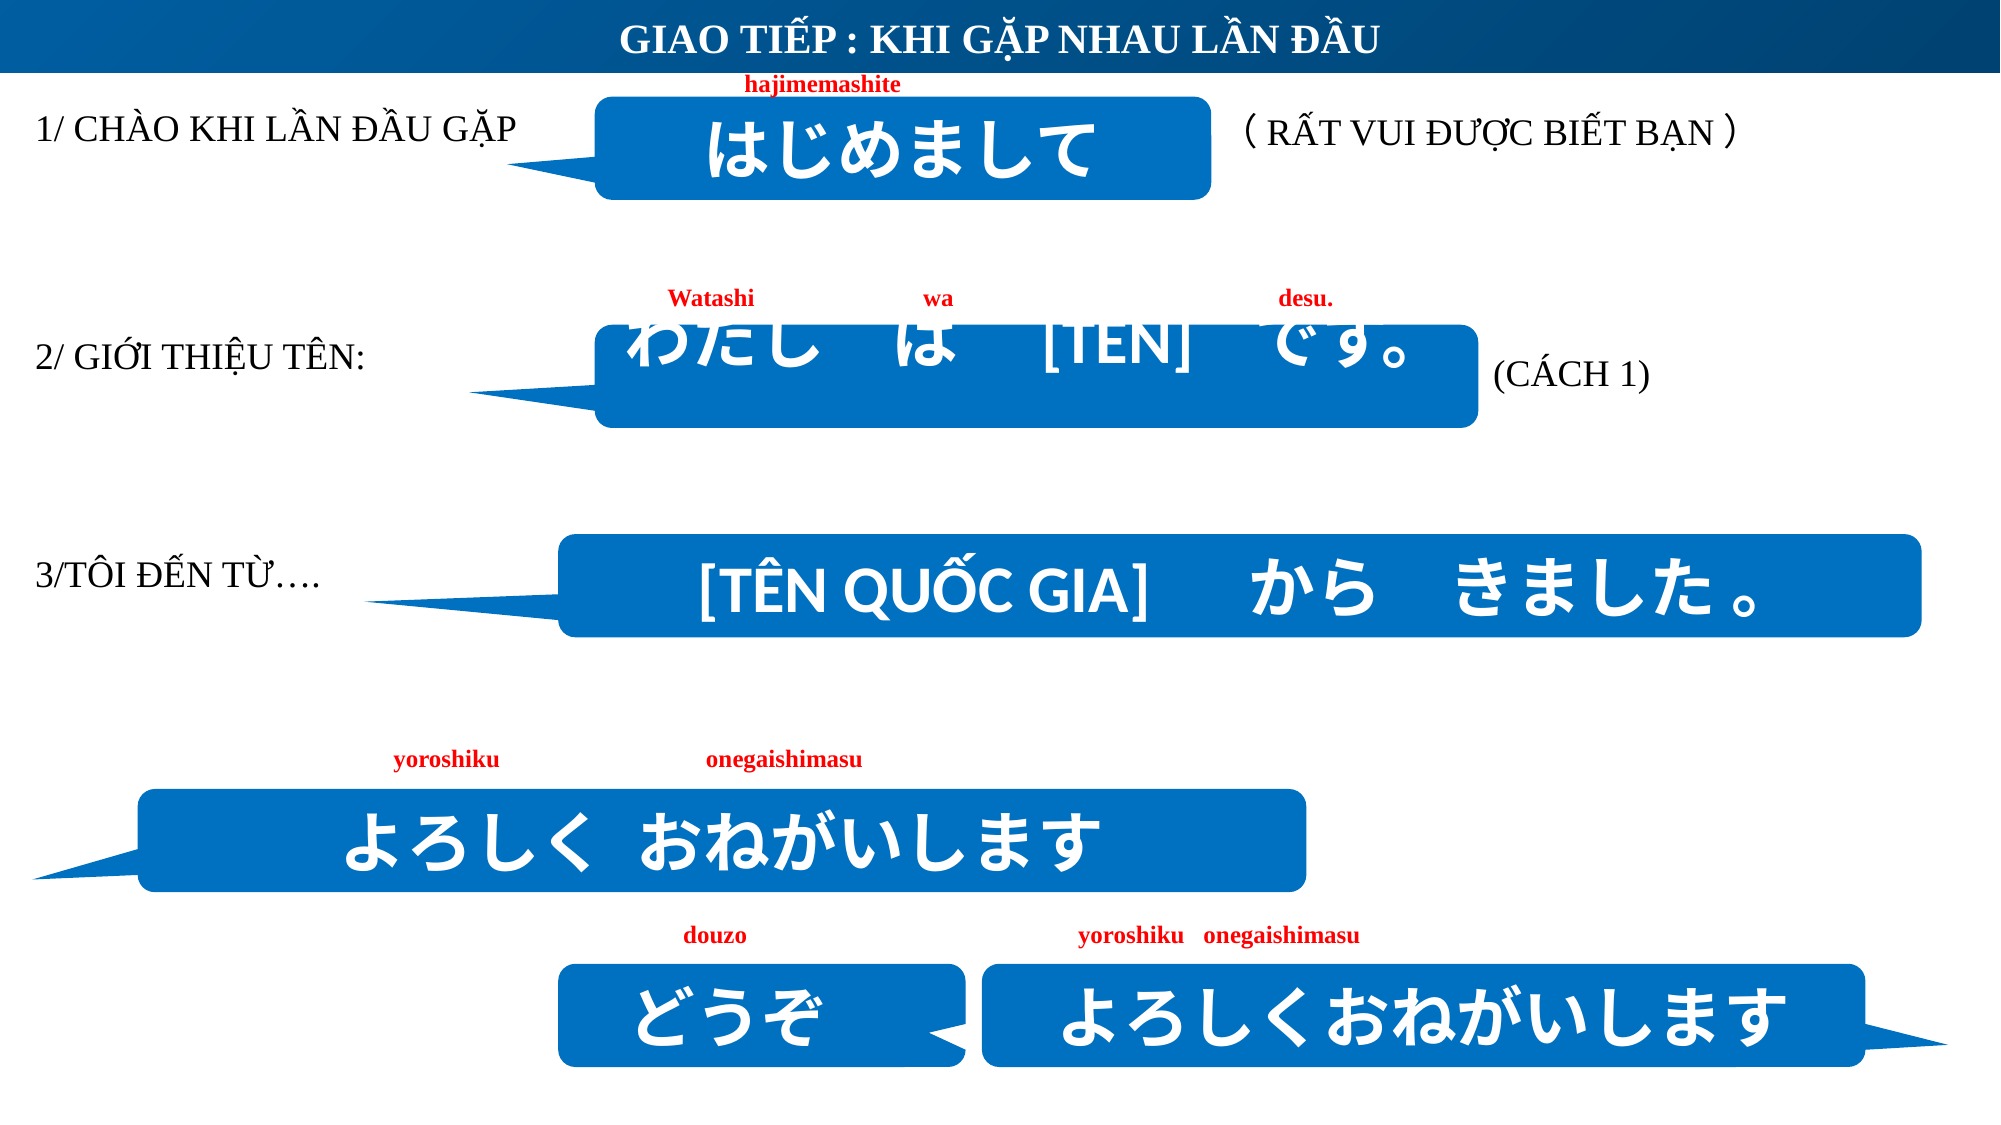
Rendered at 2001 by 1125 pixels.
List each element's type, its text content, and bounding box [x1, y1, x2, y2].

text_box hajimemashite [729, 60, 1090, 105]
text_box 3/TÔI ĐẾN TỪ…. [20, 542, 559, 603]
text_box わたし は [TÊN] です。 [469, 323, 1480, 430]
text_box はじめまして [506, 95, 1213, 201]
text_box 1/ CHÀO KHI LẦN ĐẦU GẶP [20, 96, 605, 157]
text_box (CÁCH 1) [1478, 341, 1673, 401]
text_box yoroshiku onegaishimasu [378, 734, 1576, 780]
text_box 2/ GIỚI THIỆU TÊN: [20, 324, 605, 385]
text_box （RẤT VUI ĐƯỢC BIẾT BẠN） [1205, 100, 1776, 161]
text_box どうぞ [557, 962, 967, 1069]
text_box GIAO TIẾP : KHI GẶP NHAU LẦN ĐẦU [0, 0, 2000, 74]
text_box [TÊN QUỐC GIA] から きました 。 [364, 533, 1923, 639]
text_box Watashi wa desu. [652, 274, 1850, 320]
text_box douzo yoroshiku onegaishimasu [668, 911, 1866, 957]
text_box よろしく おねがいします [32, 787, 1308, 894]
text_box よろしくおねがいします [980, 962, 1949, 1069]
